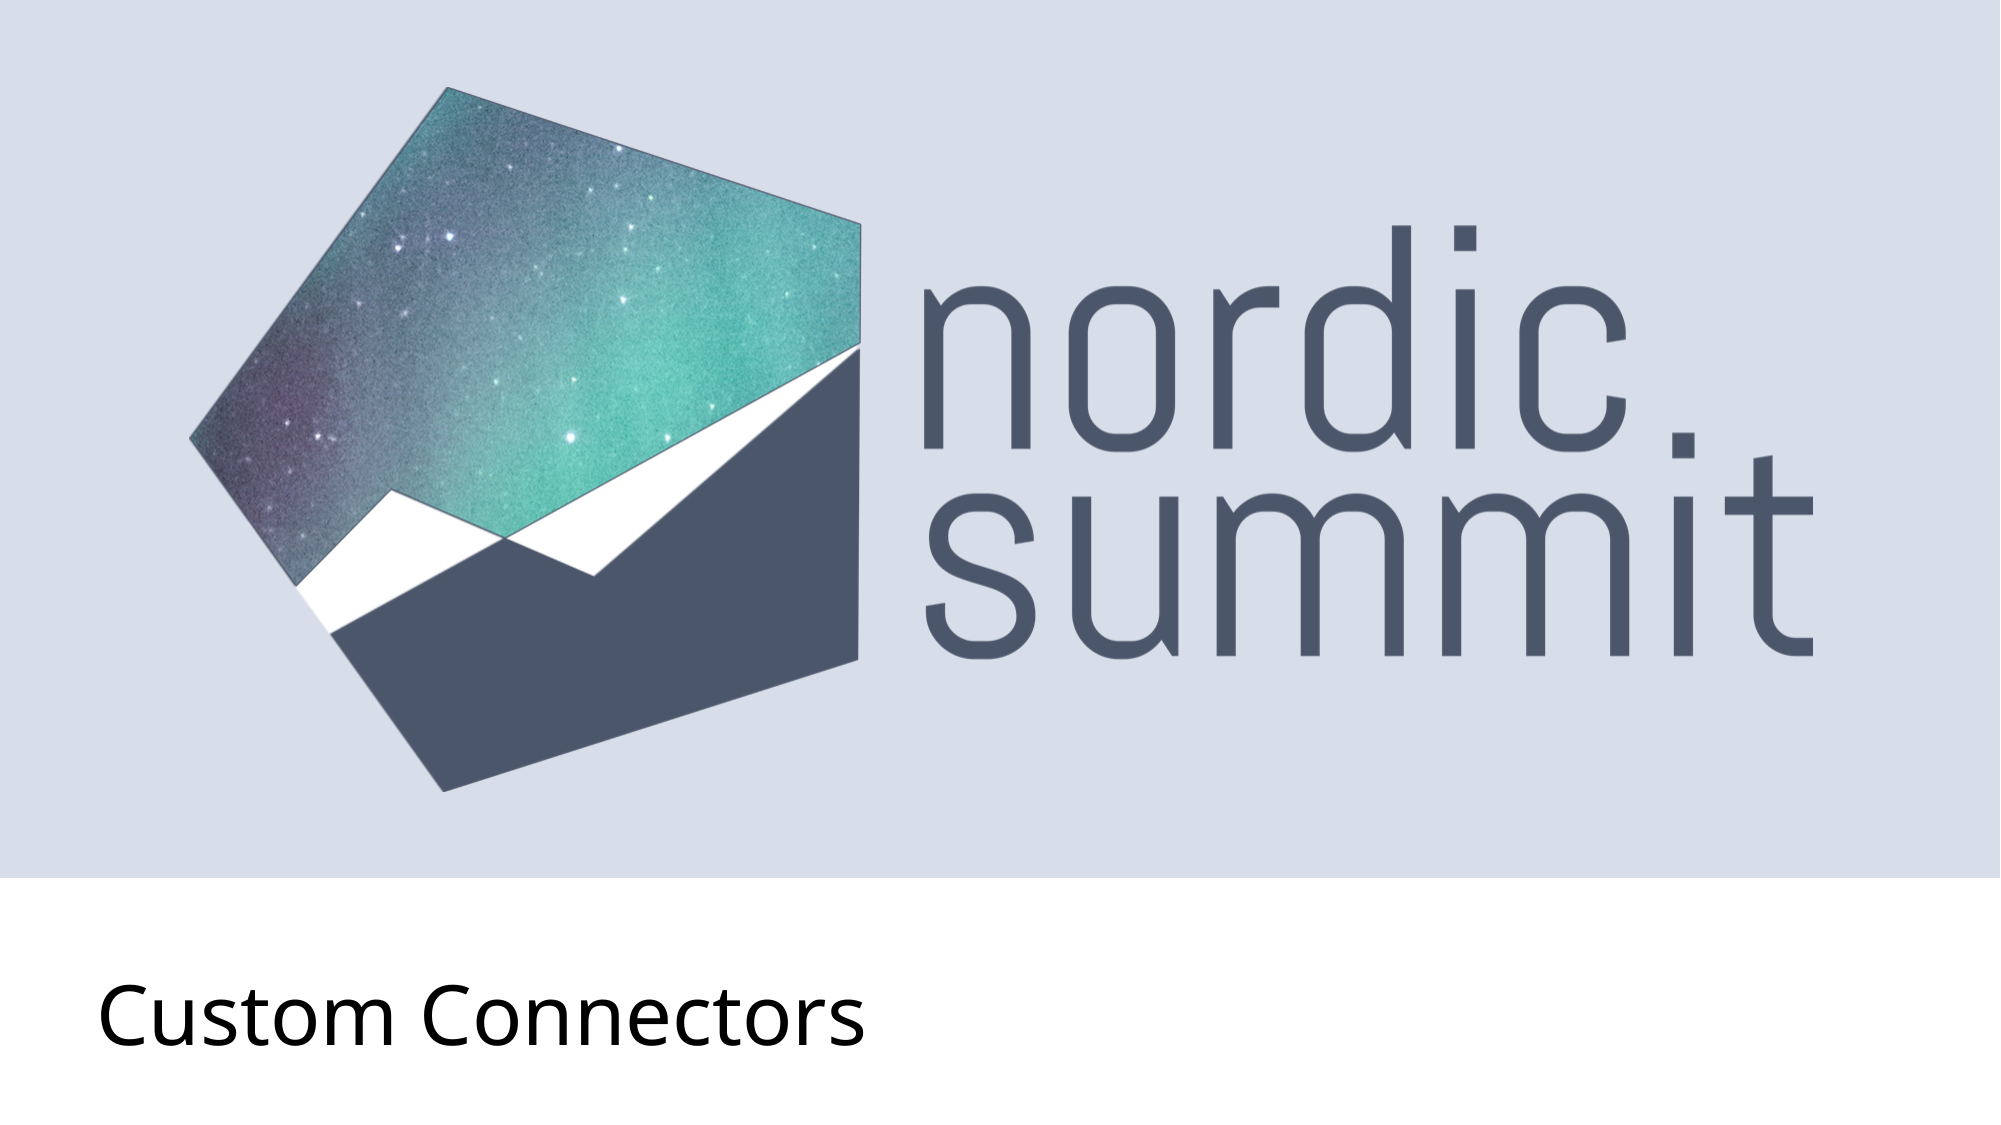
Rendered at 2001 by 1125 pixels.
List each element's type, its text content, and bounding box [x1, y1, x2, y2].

list Custom Connectors [81, 904, 1965, 1100]
picture [0, 25, 2000, 853]
